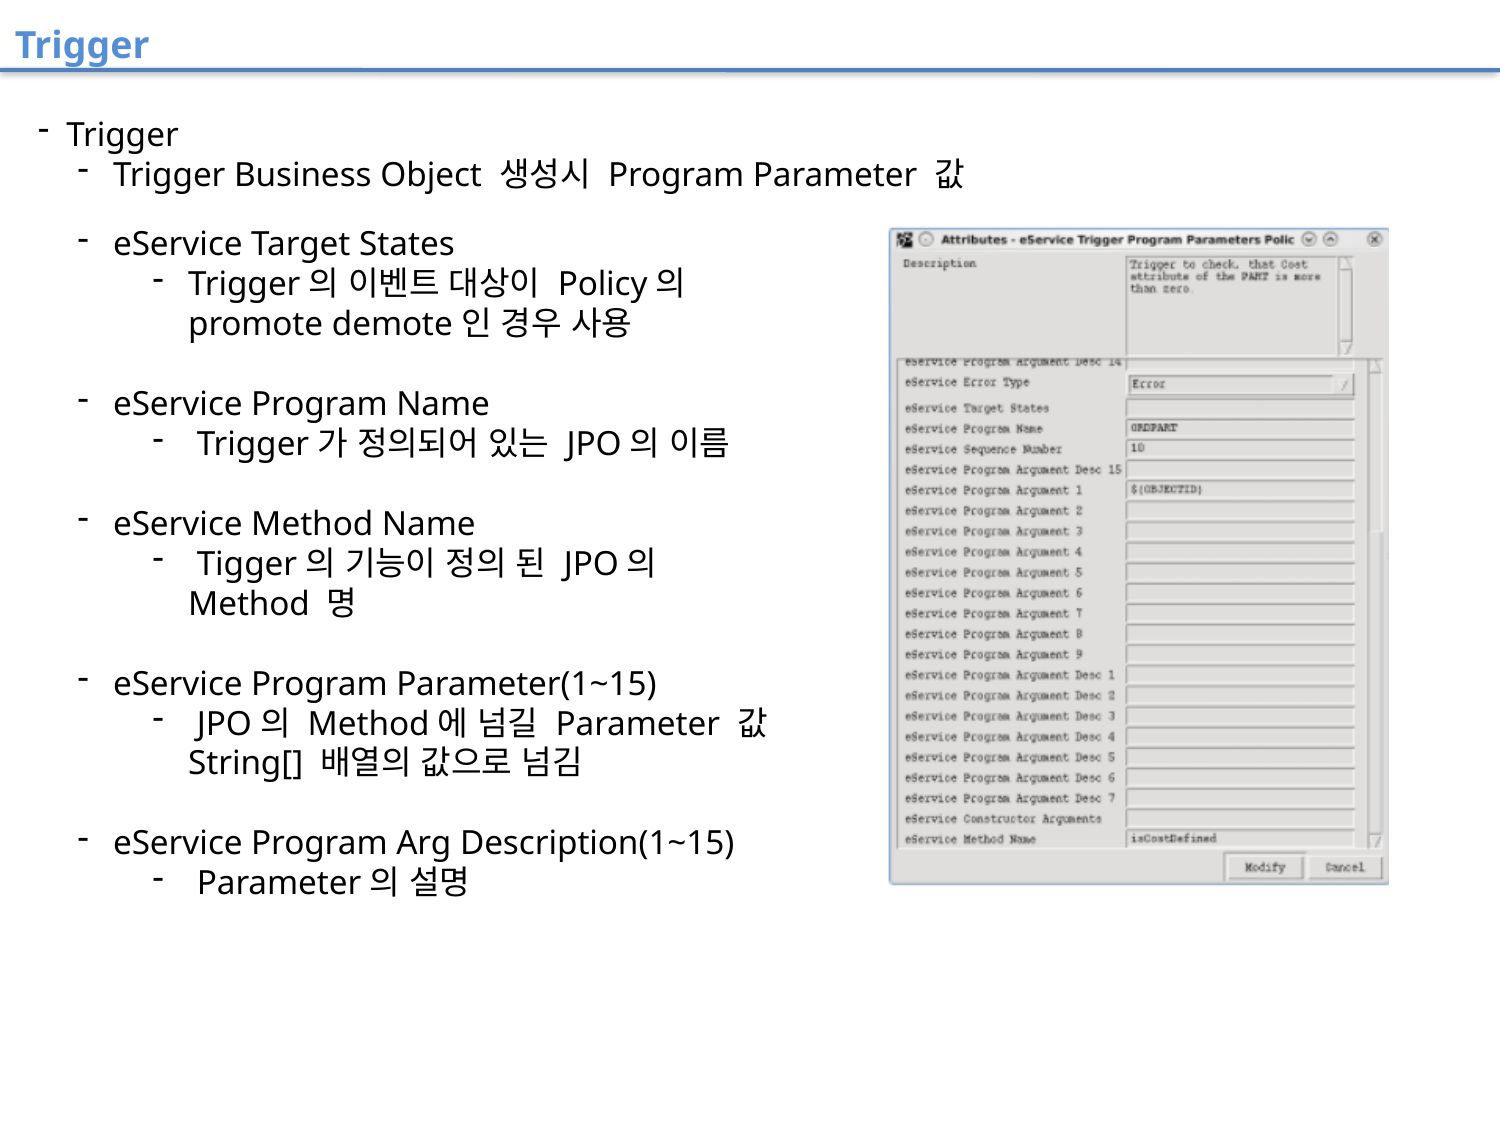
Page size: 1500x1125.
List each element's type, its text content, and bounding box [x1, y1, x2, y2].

text_box Trigger Trigger Business Object 생성시 Program Parameter 값 [23, 105, 1477, 200]
text_box Trigger [0, 13, 1090, 69]
text_box eService Target States Trigger의 이벤트 대상이 Policy의 promote demote인 경우 사용 eService Program Name Trigger가 정의되어 있는 JPO의 이름 eService Method Name Tigger의 기능이 정의 된 JPO의 Method 명 eService Program Parameter(1~15) JPO의 Method에 넘길 Parameter 값 String[] 배열의 값으로 넘김 eService Program Arg Description(1~15) Parameter의 설명 [23, 215, 809, 909]
picture [878, 222, 1389, 887]
